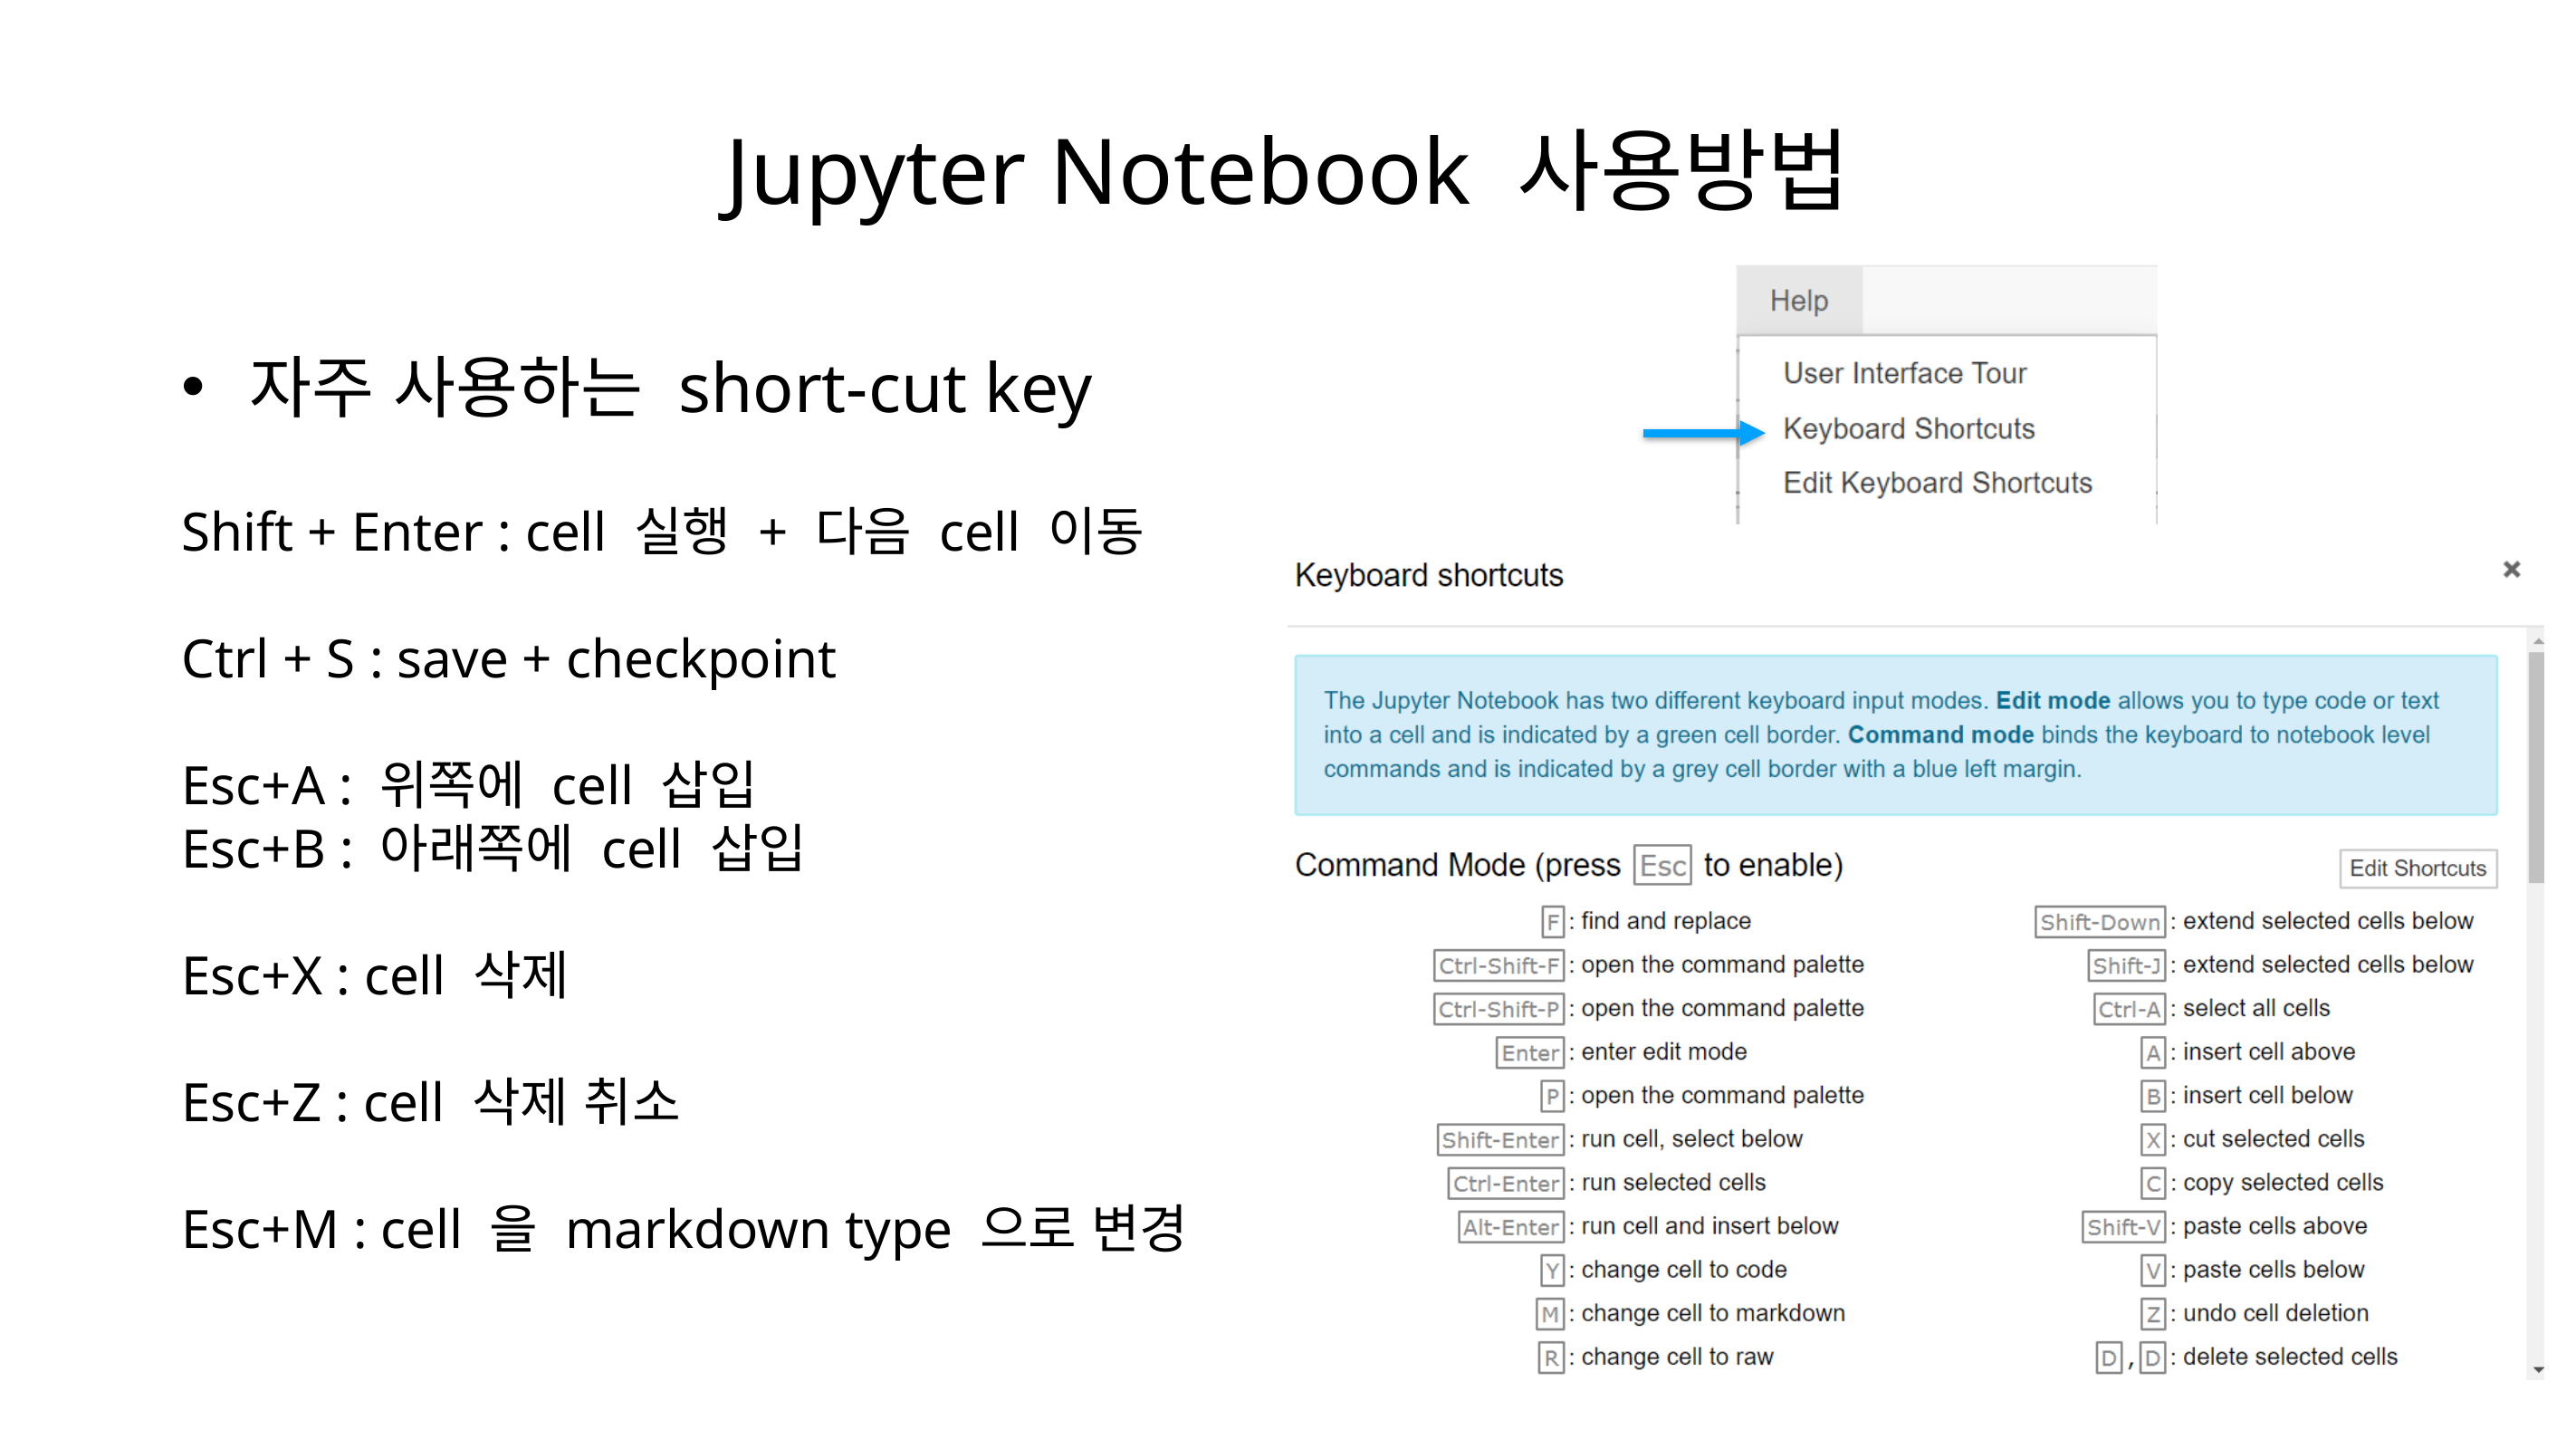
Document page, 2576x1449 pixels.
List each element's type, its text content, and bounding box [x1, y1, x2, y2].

picture [1736, 263, 2159, 524]
text_box 자주 사용하는 short-cut key Shift + Enter : cell 실행 + 다음 cell 이동 Ctrl + S : save + checkpoint Esc+A : 위쪽에 cell 삽입 Esc+B : 아래쪽에 cell 삽입 Esc+X : cell 삭제 Esc+Z : cell 삭제 취소 Esc+M : cell 을 markdown type 으로 변경 [173, 336, 1196, 1267]
picture [1287, 545, 2544, 1380]
title Jupyter Notebook 사용방법 [187, 37, 2388, 299]
